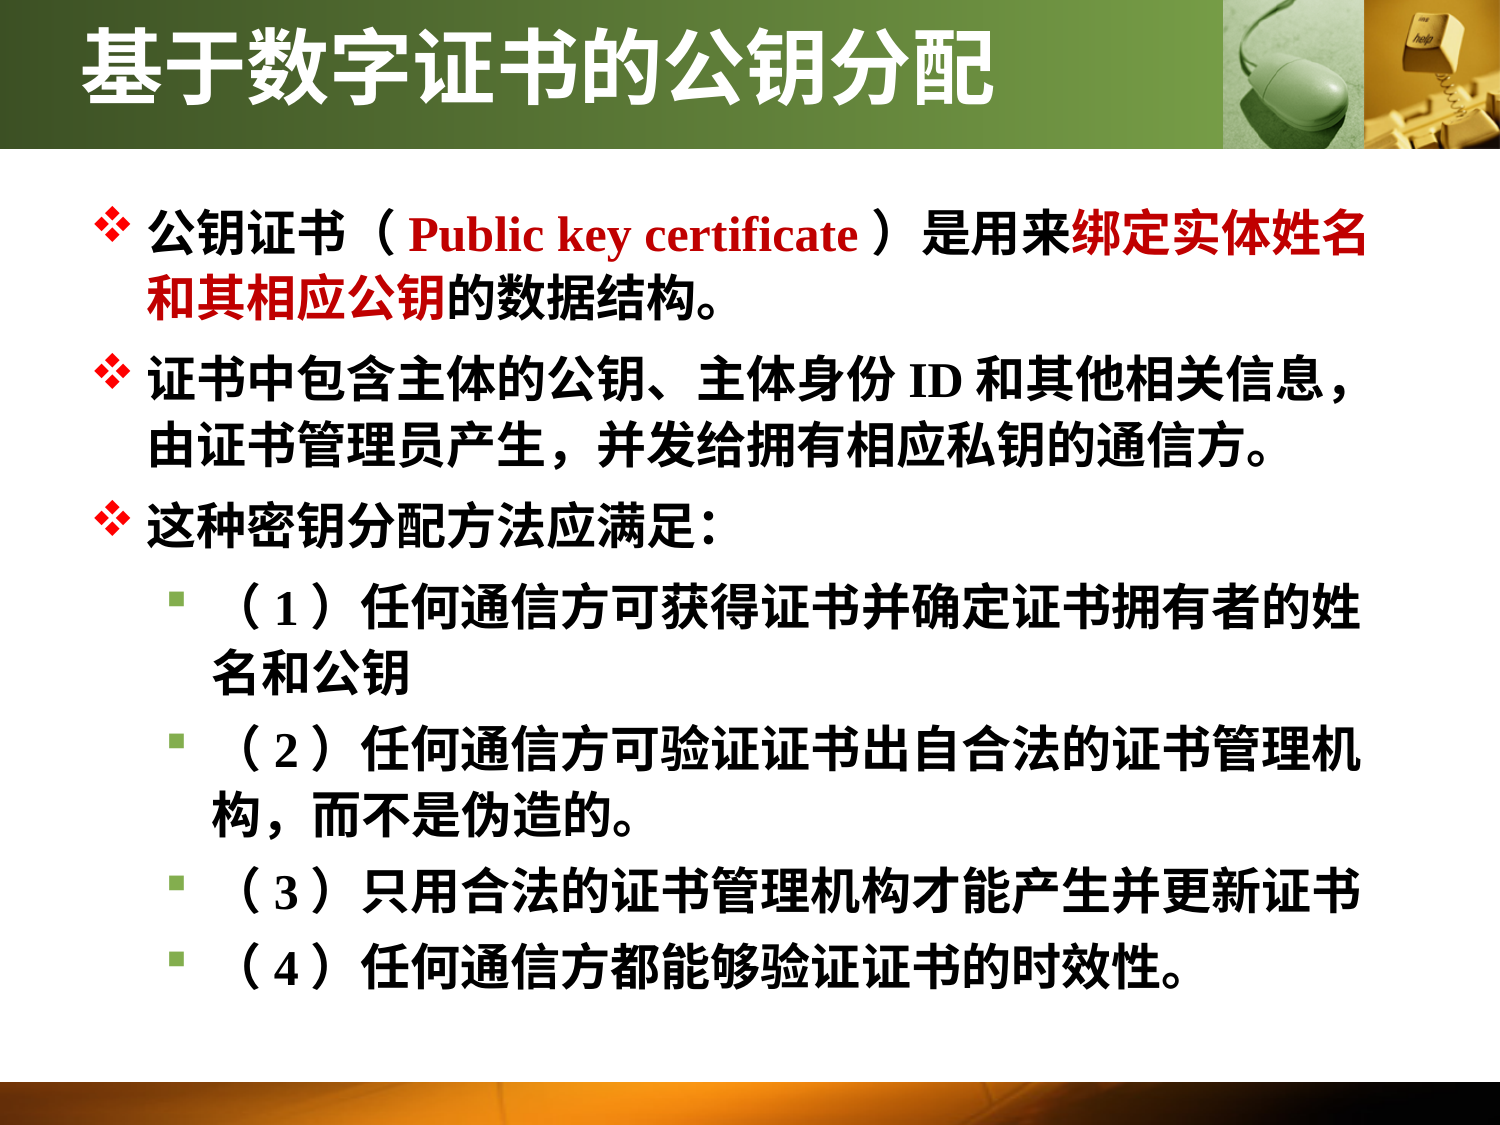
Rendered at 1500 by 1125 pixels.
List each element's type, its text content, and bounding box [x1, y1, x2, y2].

picture [0, 1082, 1500, 1125]
title 基于数字证书的公钥分配 [64, 0, 1141, 131]
picture [1223, 0, 1500, 149]
list 公钥证书（Public key certificate）是用来绑定实体姓名和其相应公钥的数据结构。 证书中包含主体的公钥、主体身份ID和其他相关信息，由证书管理员产生，并发给拥有相应私钥的通信方。 这种密钥分配方法应满足： （1）任何通信方可获得证书并确定证书拥有者的姓名和公钥 （2）任何通信方可验证证书出自合法的证书管理机构，而不是伪造的。 （3）只用合法的证书管理机构才能产生并更新证书 （4）任何通信方都能够验证证书的时效性。 [74, 187, 1426, 1051]
